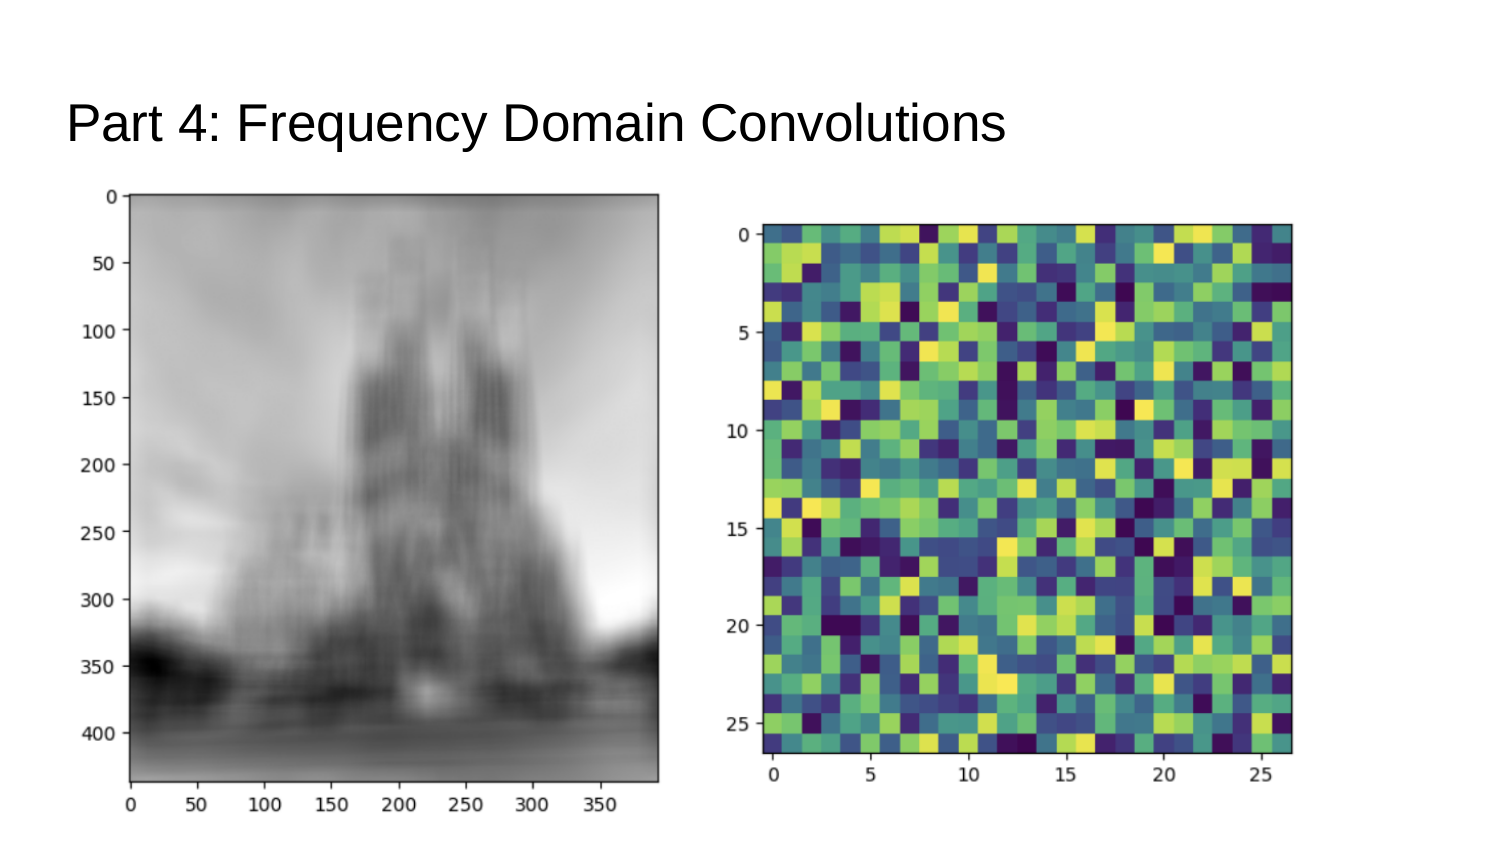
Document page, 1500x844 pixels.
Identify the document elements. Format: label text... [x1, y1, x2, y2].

title Part 4: Frequency Domain Convolutions [51, 72, 1449, 167]
picture [50, 177, 1327, 844]
